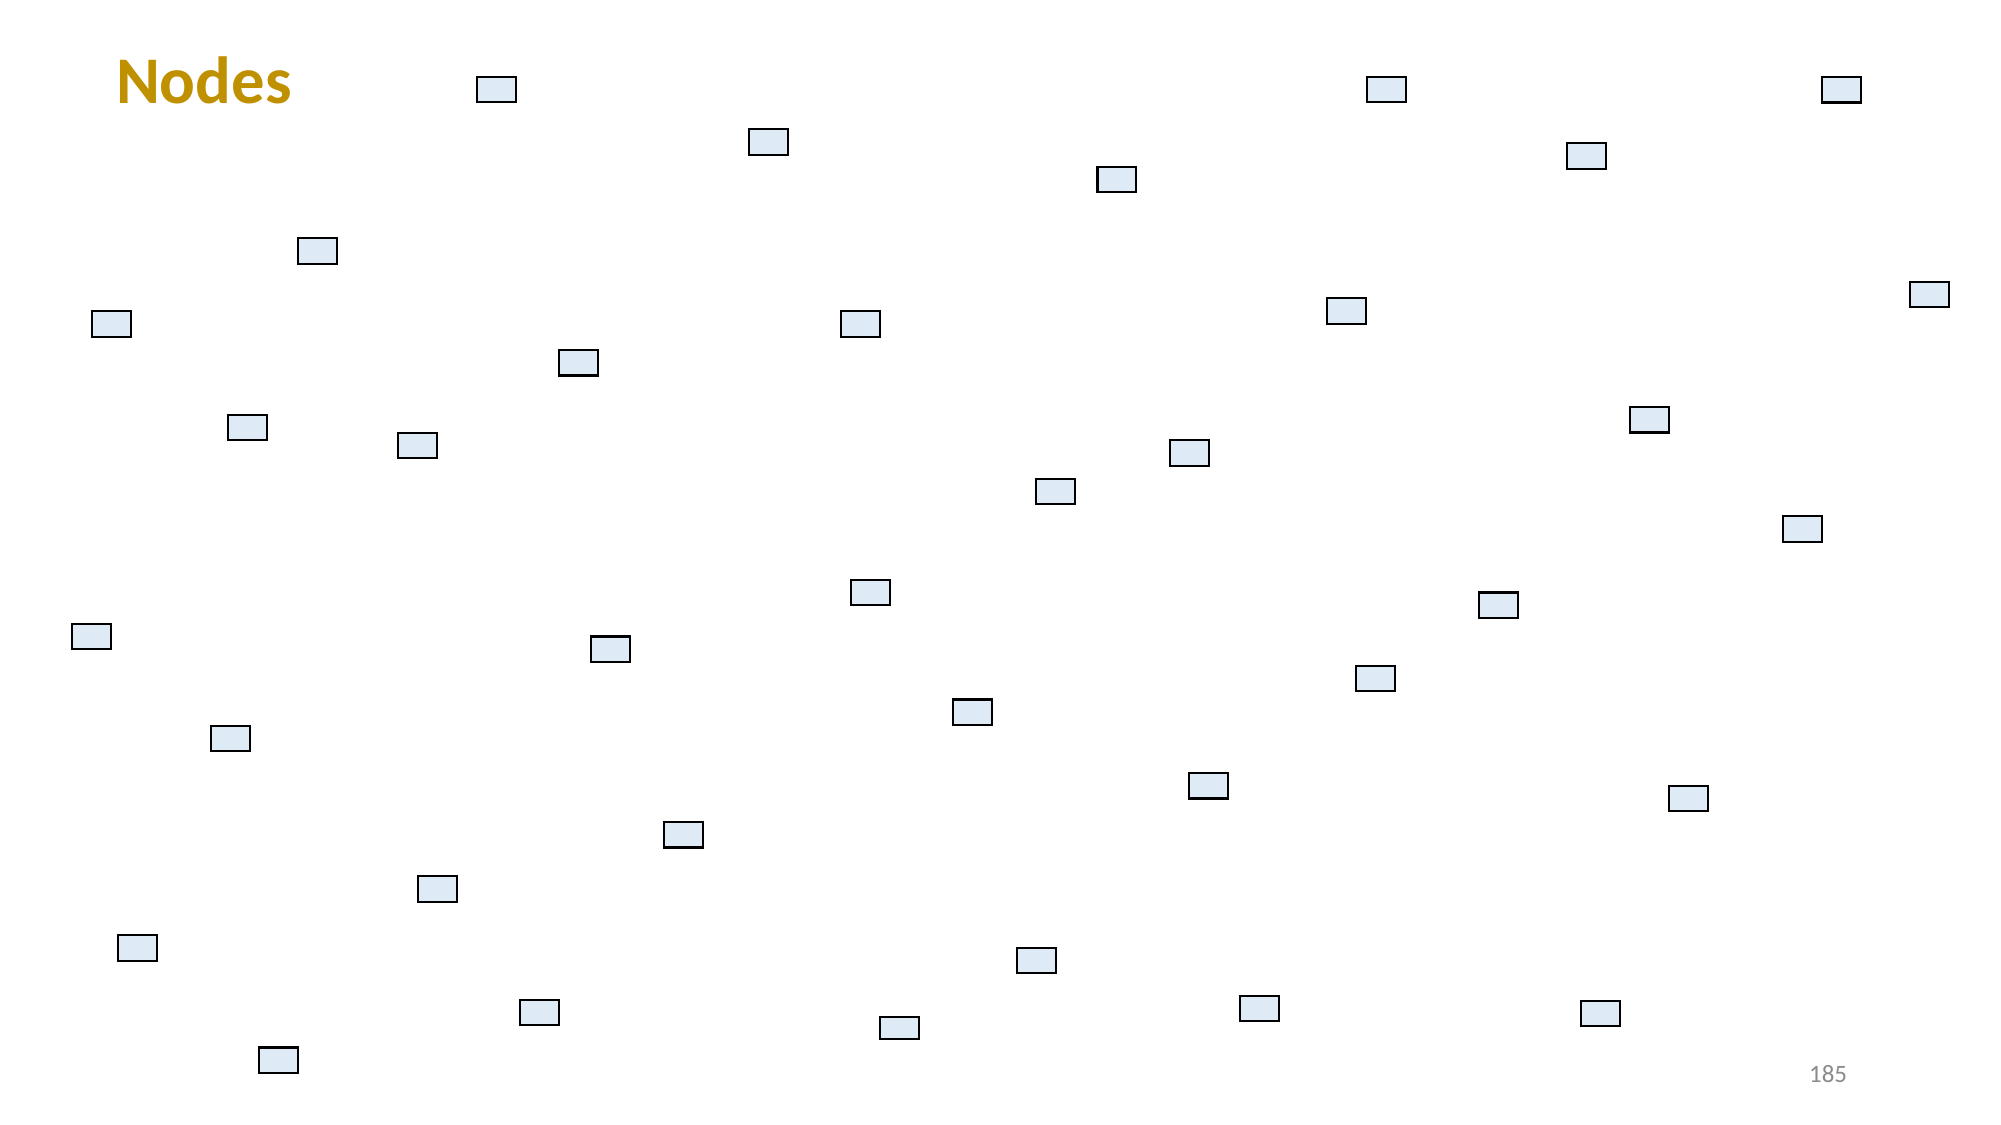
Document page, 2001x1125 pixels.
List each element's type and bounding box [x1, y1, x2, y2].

text_box [840, 310, 881, 338]
text_box [879, 1016, 920, 1040]
text_box [101, 26, 464, 138]
text_box [117, 934, 158, 962]
text_box [1366, 76, 1407, 103]
text_box [558, 349, 599, 377]
text_box [210, 725, 251, 752]
text_box [1629, 406, 1670, 434]
text_box [417, 875, 458, 903]
text_box [1169, 439, 1210, 467]
text_box [1096, 166, 1137, 193]
text_box [1355, 665, 1396, 692]
text_box [1326, 297, 1367, 325]
text_box [297, 237, 338, 265]
text_box [1478, 591, 1519, 619]
text_box [476, 76, 517, 103]
text_box [1035, 478, 1076, 505]
text_box [1566, 142, 1607, 170]
text_box [1239, 995, 1280, 1022]
text_box [1782, 515, 1823, 543]
text_box [1668, 785, 1709, 812]
text_box [1909, 281, 1950, 308]
text_box [519, 999, 560, 1026]
text_box [71, 623, 112, 650]
text_box [1188, 772, 1229, 800]
text_box [91, 310, 132, 338]
text_box [1821, 76, 1862, 104]
text_box [663, 821, 704, 849]
text_box [1580, 1000, 1621, 1027]
text_box [850, 579, 891, 606]
slide_number [1412, 1042, 1863, 1103]
text_box [227, 414, 268, 441]
text_box [1016, 947, 1057, 974]
text_box [397, 432, 438, 459]
text_box [258, 1046, 299, 1074]
text_box [748, 128, 789, 156]
text_box [590, 635, 631, 663]
text_box [952, 698, 993, 726]
